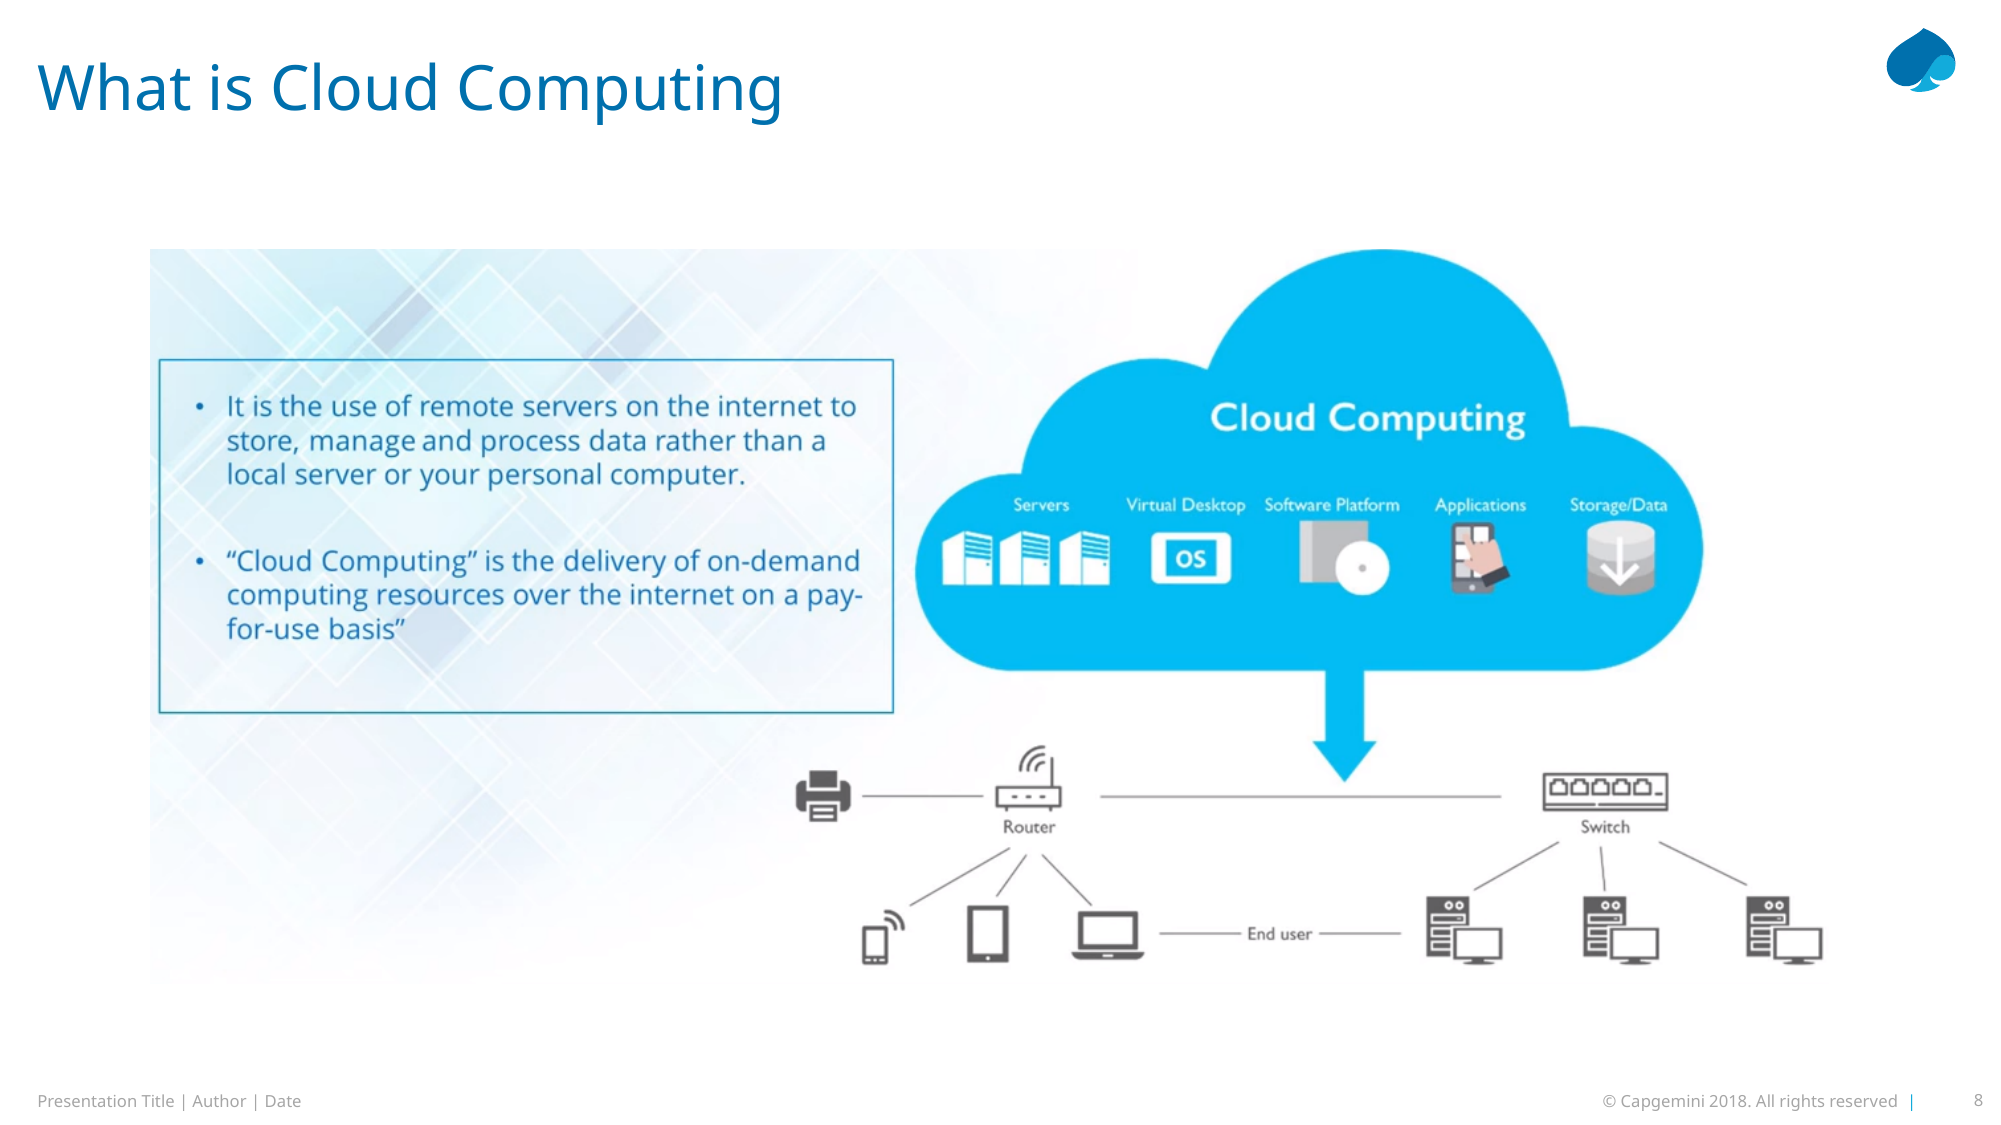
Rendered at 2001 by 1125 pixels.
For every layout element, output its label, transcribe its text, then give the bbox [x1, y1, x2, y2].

title What is Cloud Computing [37, 0, 1863, 182]
picture [149, 249, 1829, 984]
